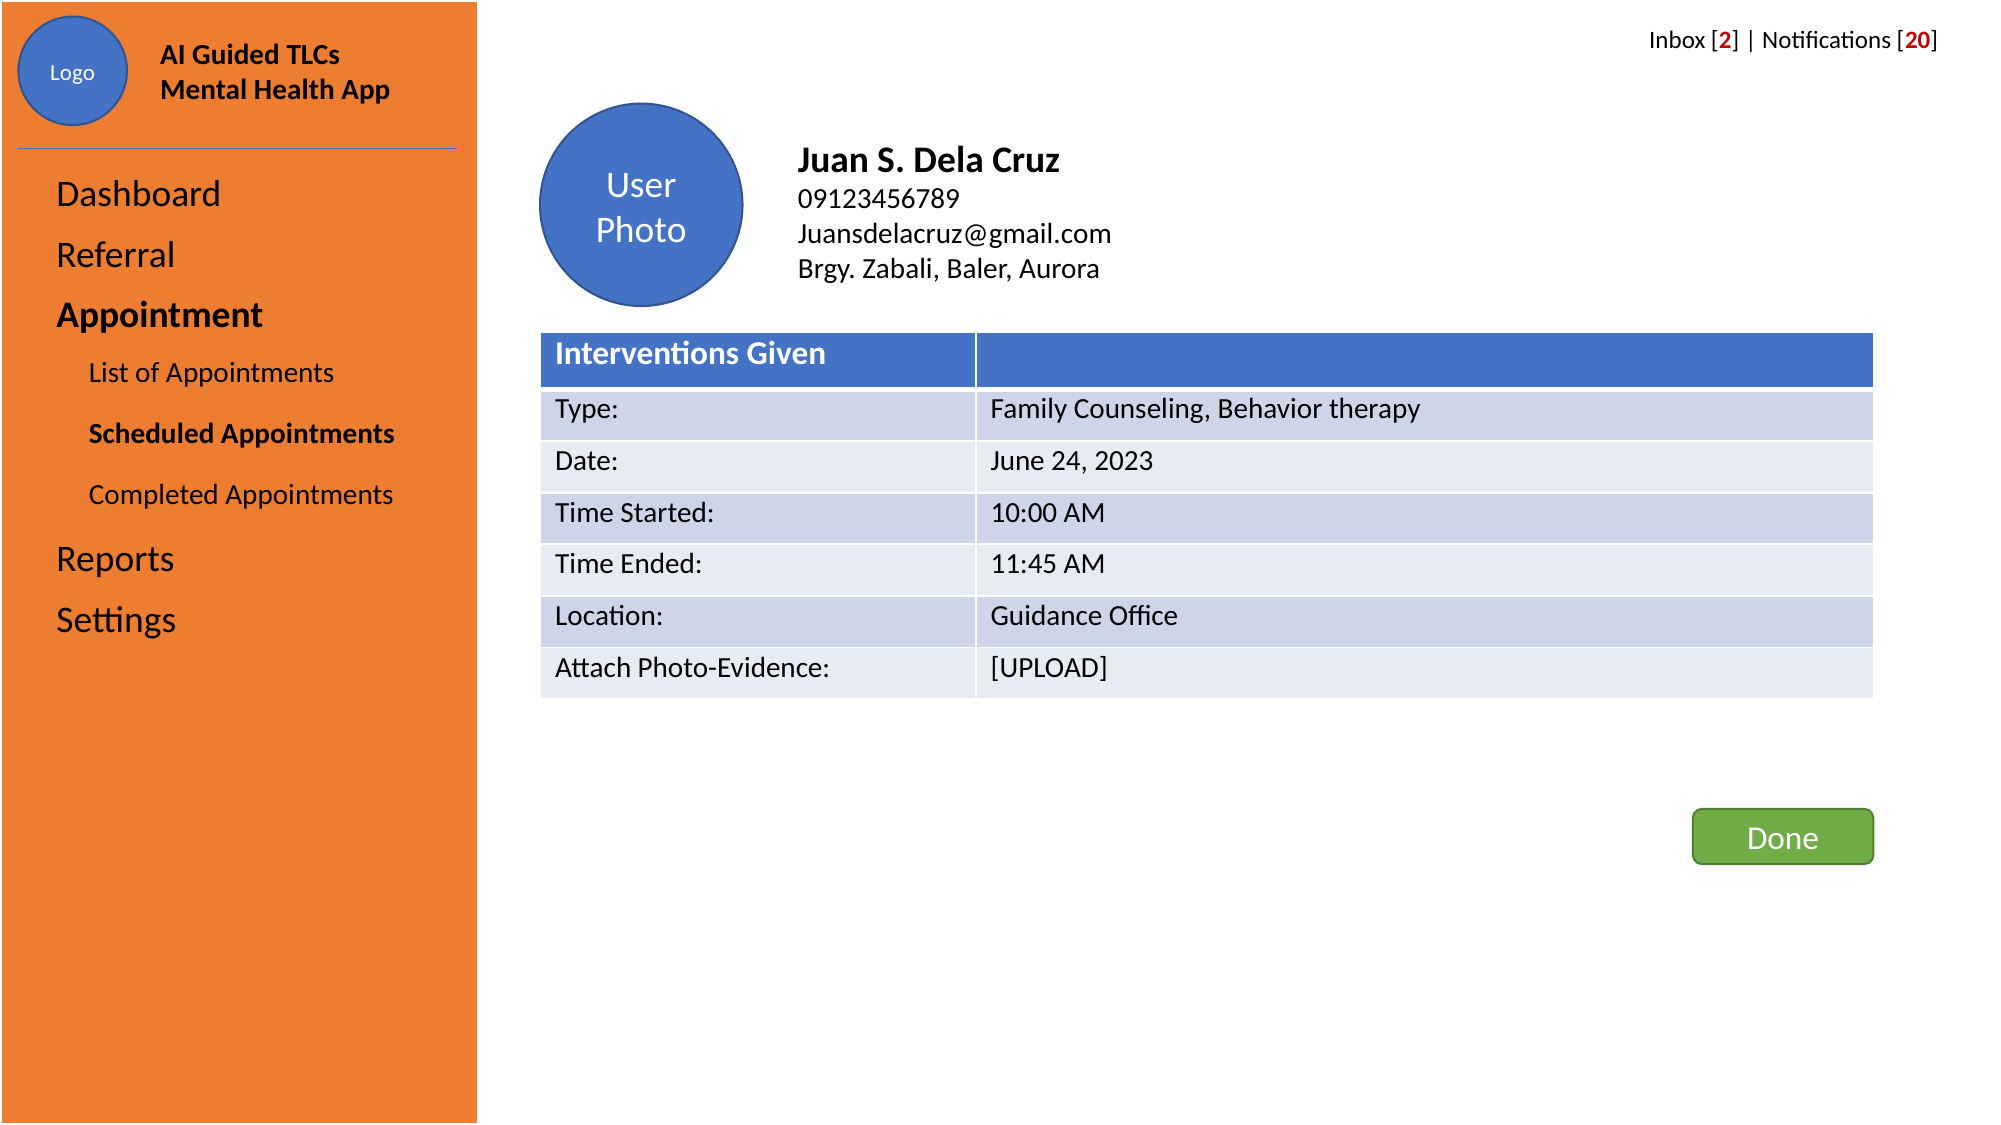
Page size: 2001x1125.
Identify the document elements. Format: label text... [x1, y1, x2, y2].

table_cell List of Appointments [41, 353, 438, 414]
table_cell Family Counseling, Behavior therapy [977, 392, 1873, 440]
table_cell Settings [41, 596, 438, 657]
table_cell Referral [41, 231, 438, 292]
table_cell [UPLOAD] [977, 648, 1873, 698]
table_cell Scheduled Appointments [41, 414, 438, 475]
text_box Inbox [2] | Notifications [20] [1553, 16, 1953, 62]
text_box Done [1691, 807, 1875, 866]
table_cell 11:45 AM [977, 545, 1873, 595]
text_box User Photo [539, 102, 744, 308]
table_cell Completed Appointments [41, 475, 438, 536]
table_cell Attach Photo-Evidence: [541, 648, 975, 698]
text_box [18, 16, 458, 149]
table_cell Time Started: [541, 494, 975, 543]
table_cell Appointment [41, 292, 438, 353]
table_header [977, 333, 1873, 387]
table_cell Reports [41, 536, 438, 596]
table_cell Guidance Office [977, 597, 1873, 647]
table_cell Location: [541, 597, 975, 647]
table_cell Time Ended: [541, 545, 975, 595]
table_header Dashboard [41, 171, 438, 231]
table_header Interventions Given [541, 333, 975, 387]
table_cell Type: [541, 392, 975, 440]
table_cell Date: [541, 442, 975, 492]
text_box [0, 0, 481, 1125]
table_cell June 24, 2023 [977, 442, 1873, 492]
text_box Juan S. Dela Cruz 09123456789 Juansdelacruz@gmail.com Brgy. Zabali, Baler, Aurora [783, 127, 1299, 292]
table_cell 10:00 AM [977, 494, 1873, 543]
